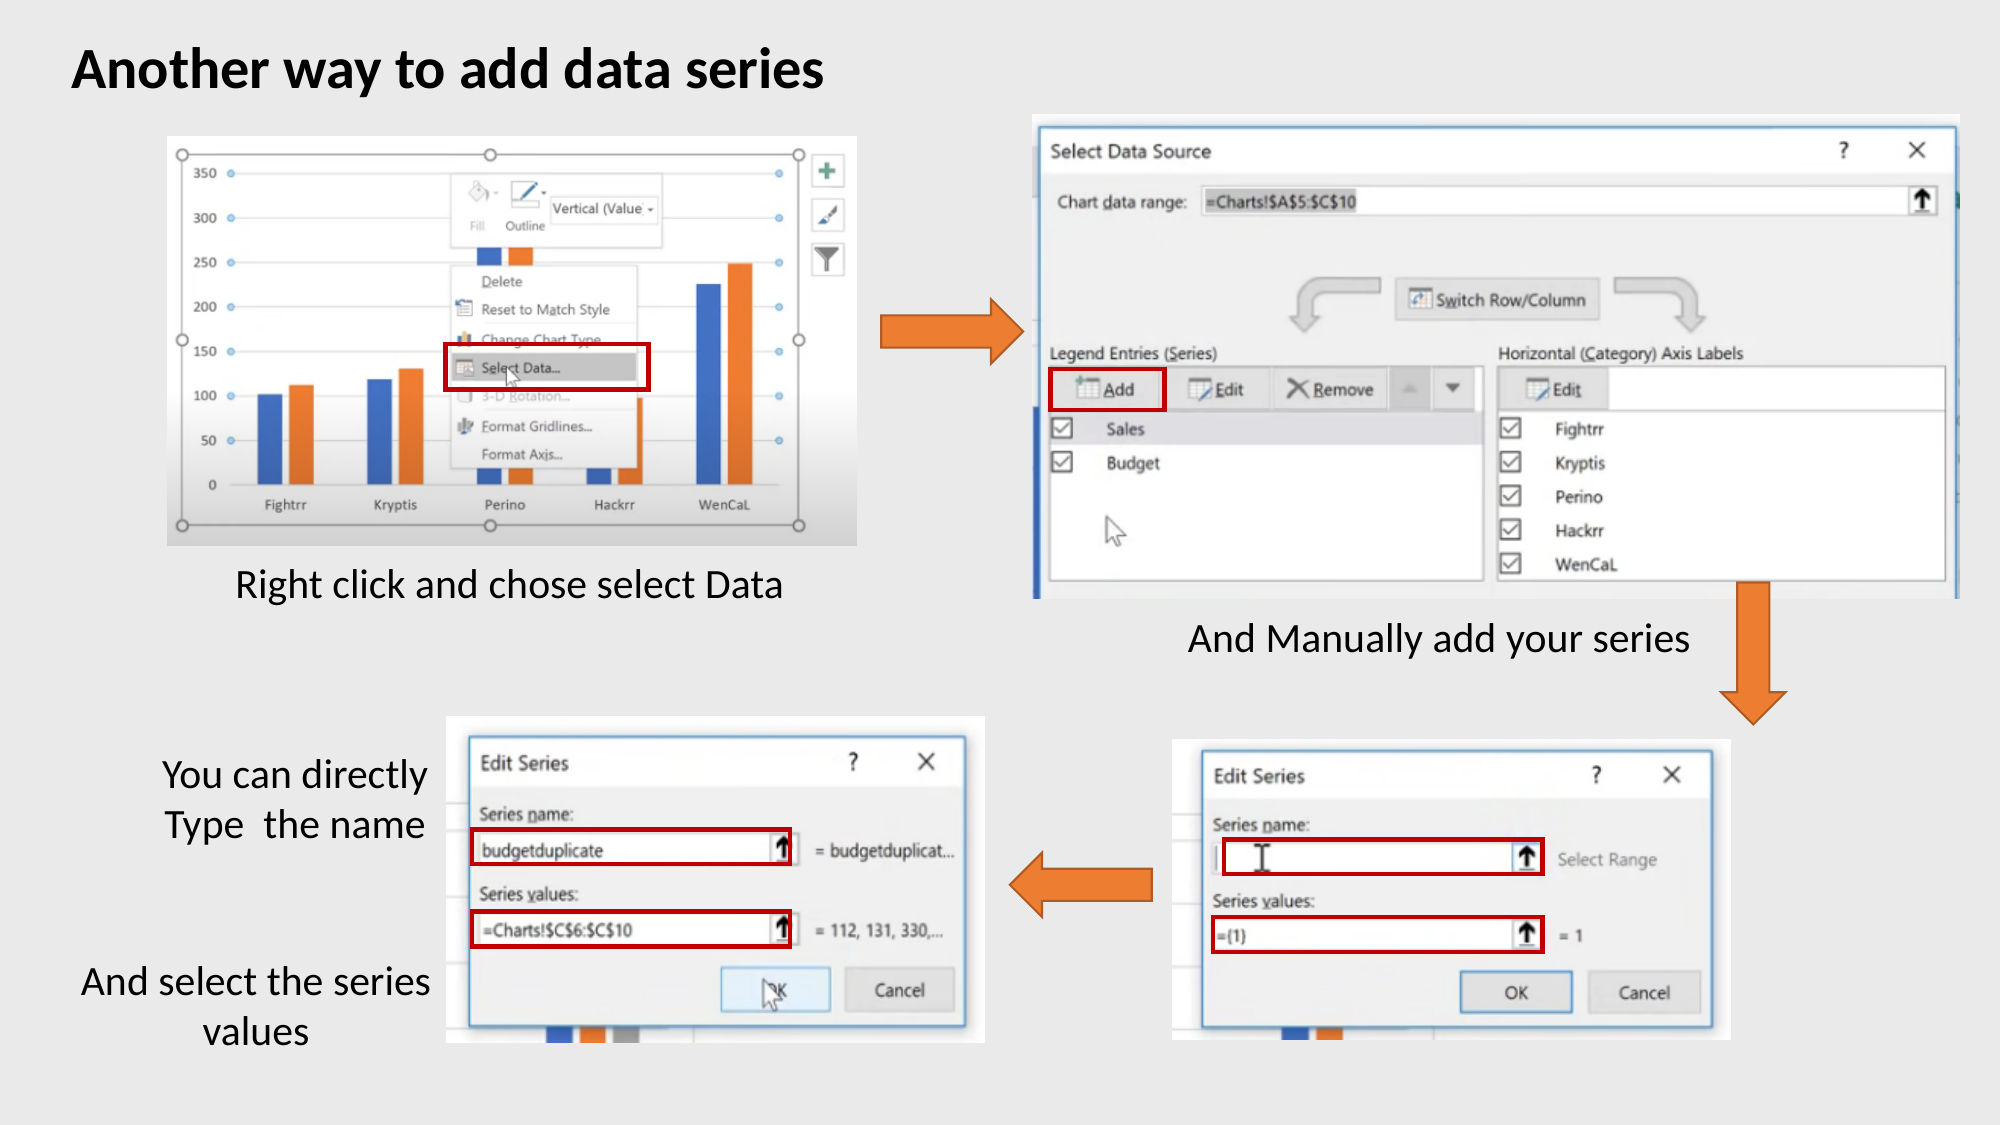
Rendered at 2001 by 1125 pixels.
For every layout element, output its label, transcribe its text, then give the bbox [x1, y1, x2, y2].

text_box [881, 114, 1960, 669]
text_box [15, 716, 1152, 1063]
text_box Another way to add data series [15, 22, 882, 108]
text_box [167, 136, 857, 616]
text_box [1172, 582, 1786, 1040]
